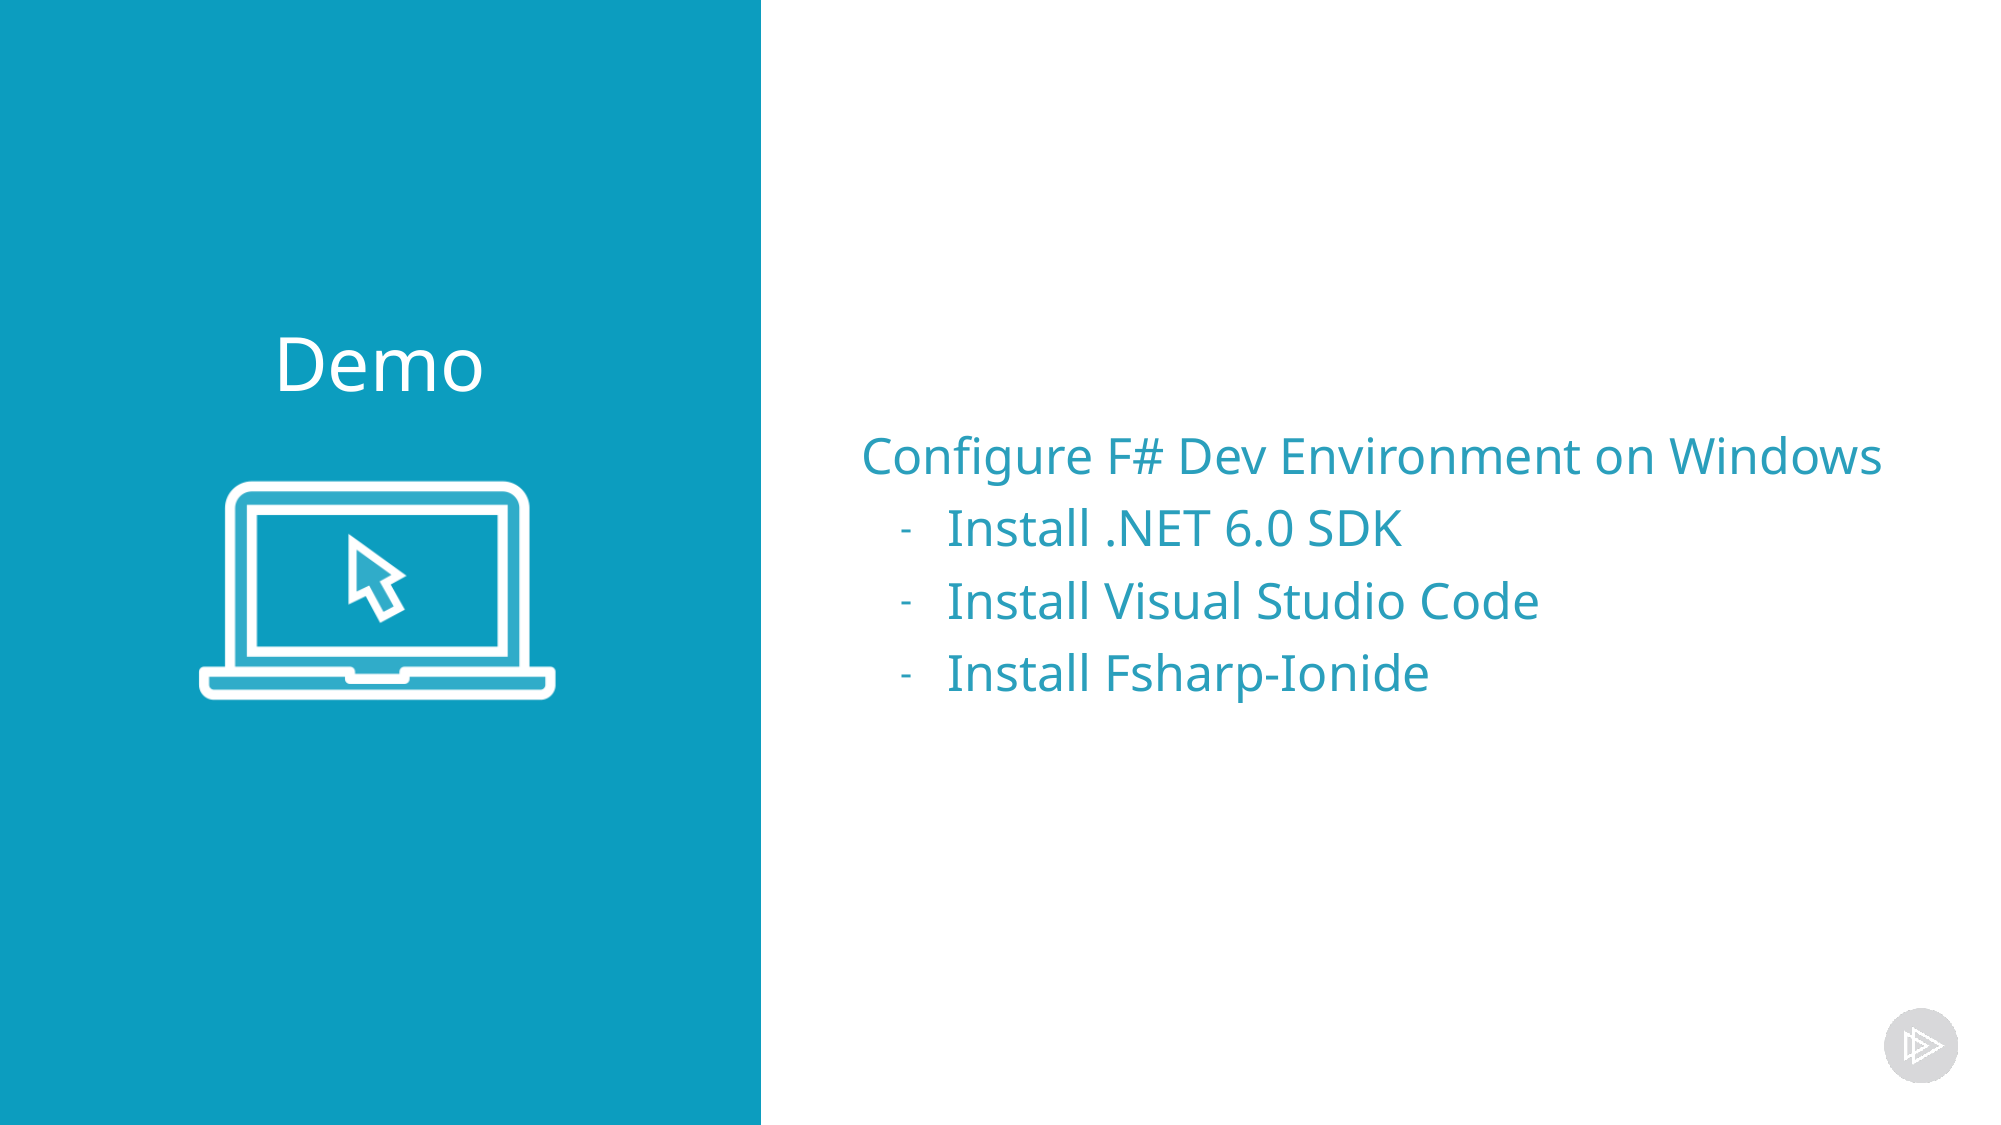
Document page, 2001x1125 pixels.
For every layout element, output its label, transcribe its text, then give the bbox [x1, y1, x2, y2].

list Configure F# Dev Environment on Windows Install .NET 6.0 SDK Install Visual Studio Code Install Fsharp-Ionide [836, 88, 1910, 1037]
title printf / printfn [1884, 1008, 1958, 1083]
picture [199, 481, 555, 700]
